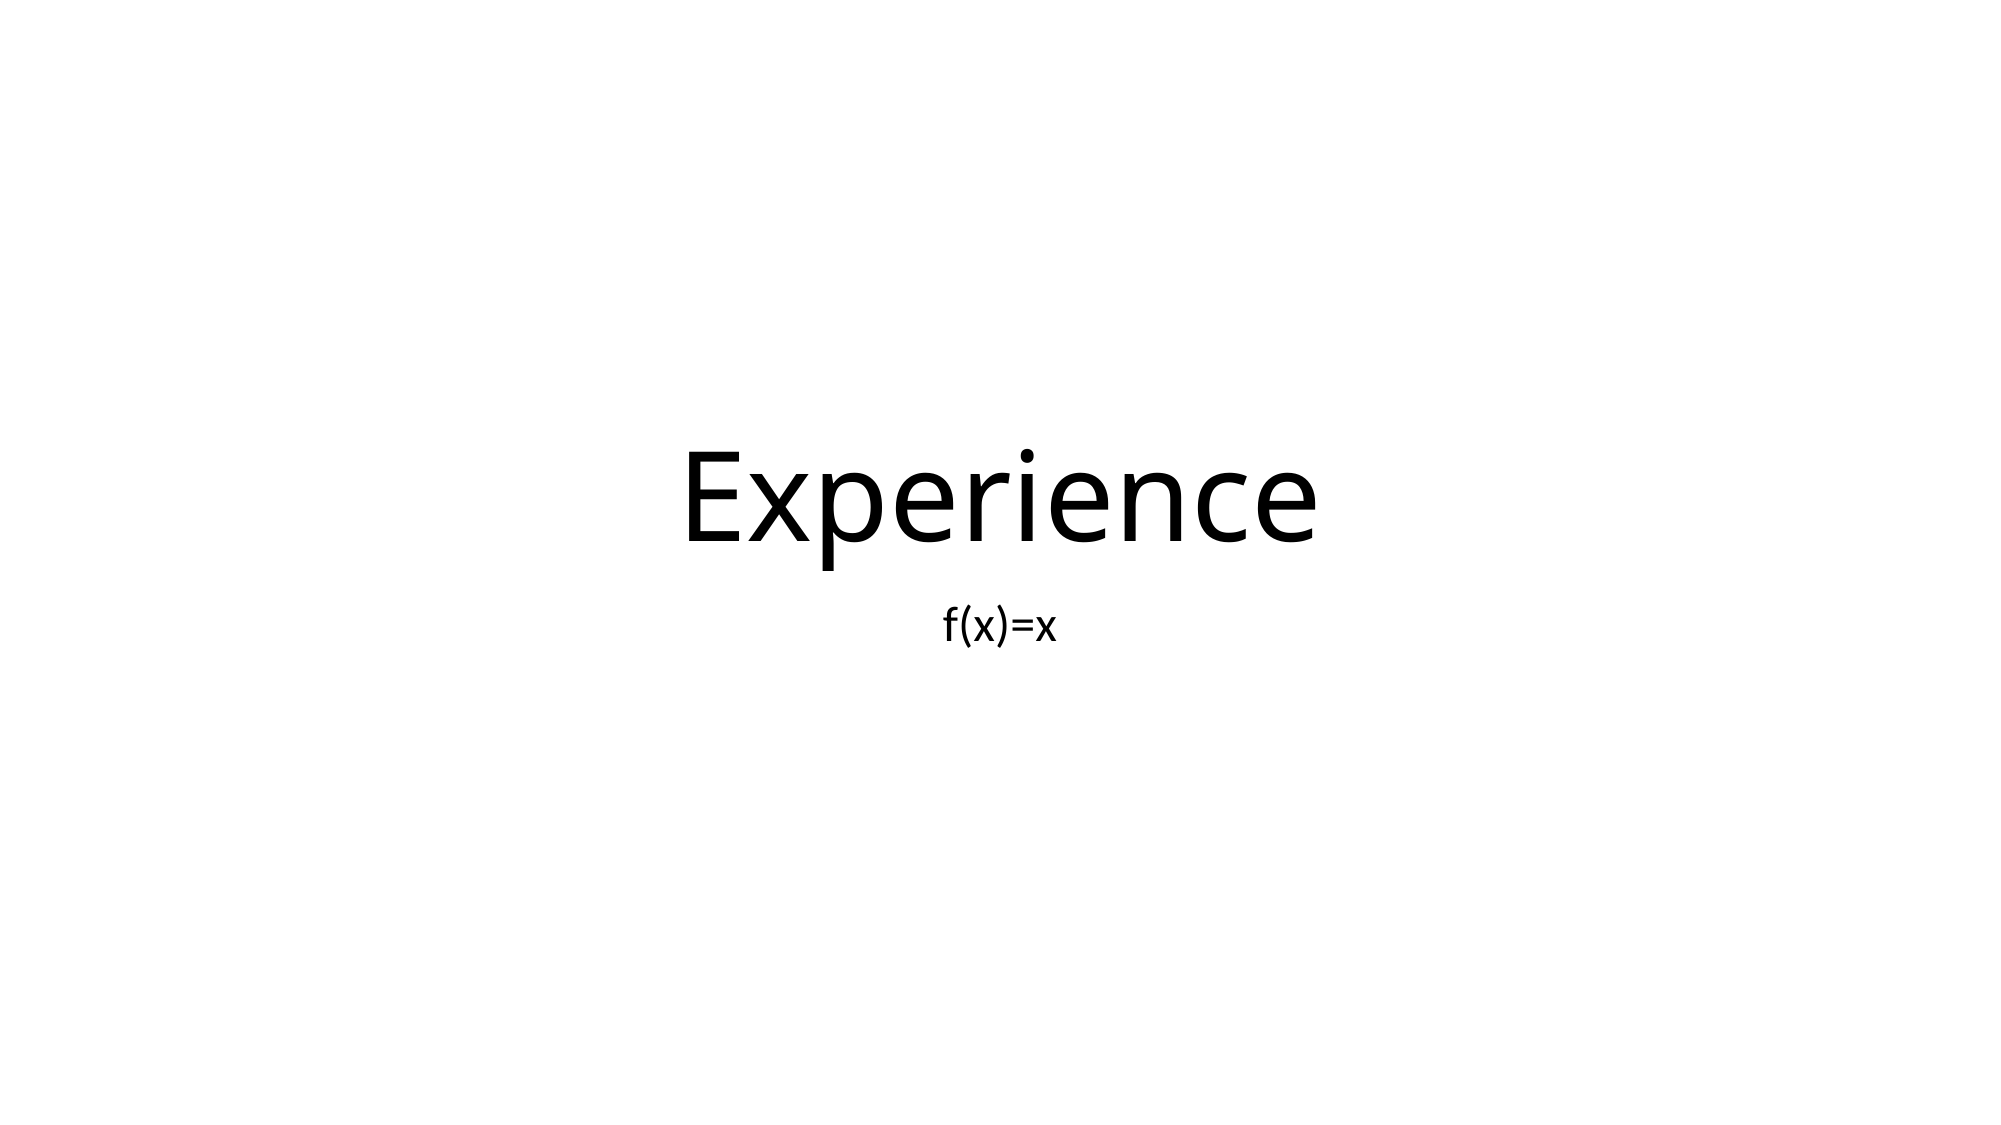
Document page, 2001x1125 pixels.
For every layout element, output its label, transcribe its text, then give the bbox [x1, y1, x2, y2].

title Experience [249, 184, 1750, 576]
subtitle f(x)=x [249, 590, 1750, 863]
